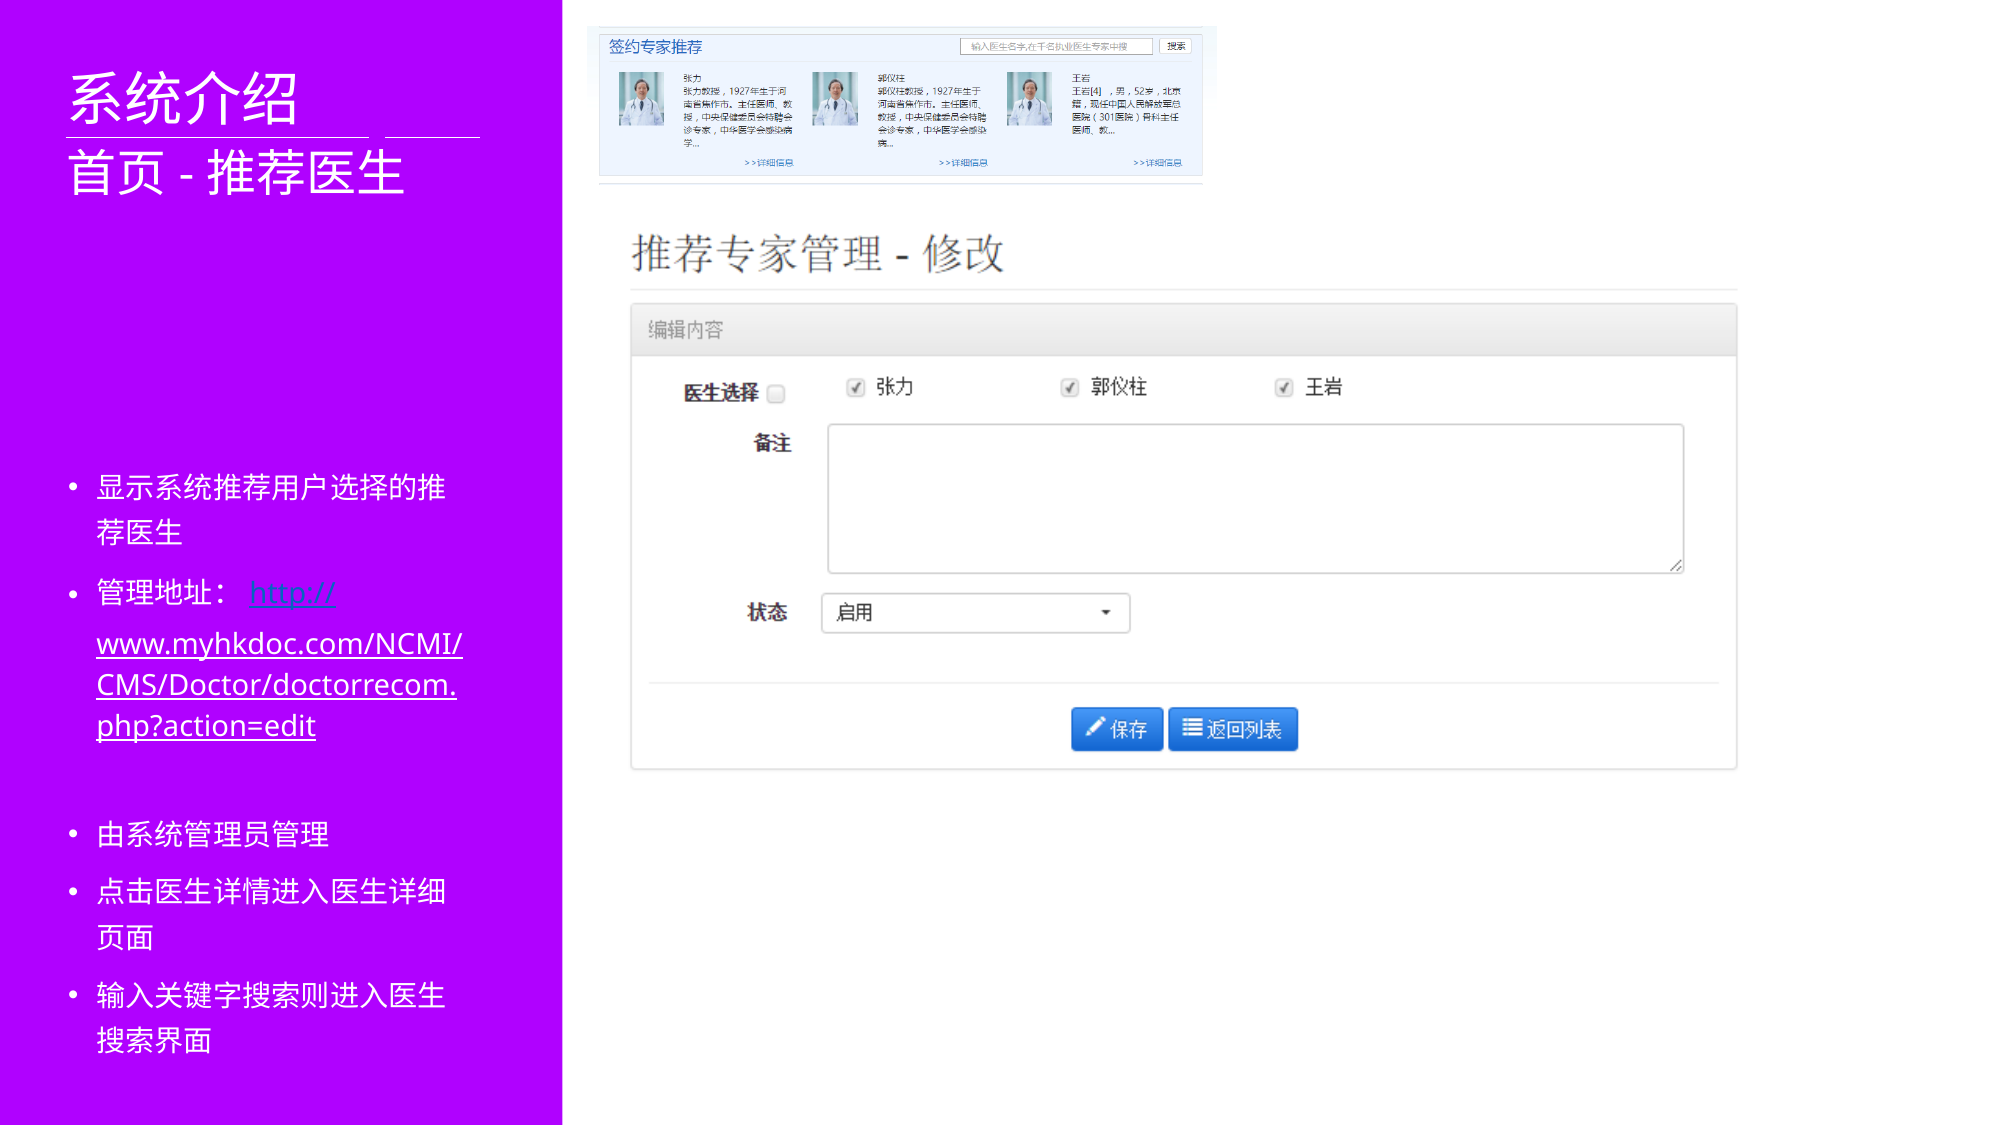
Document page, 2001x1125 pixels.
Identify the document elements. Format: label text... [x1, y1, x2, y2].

picture [604, 217, 1777, 789]
text_box 显示系统推荐用户选择的推荐医生 管理地址：http://www.myhkdoc.com/NCMI/CMS/Doctor/doctorrecom.php?action=edit 由系统管理员管理 点击医生详情进入医生详细页面 输入关键字搜索则进入医生搜索界面 [53, 451, 481, 983]
list 首页-推荐医生 [52, 141, 559, 217]
list 系统介绍 [52, 62, 559, 138]
picture [587, 26, 1217, 185]
